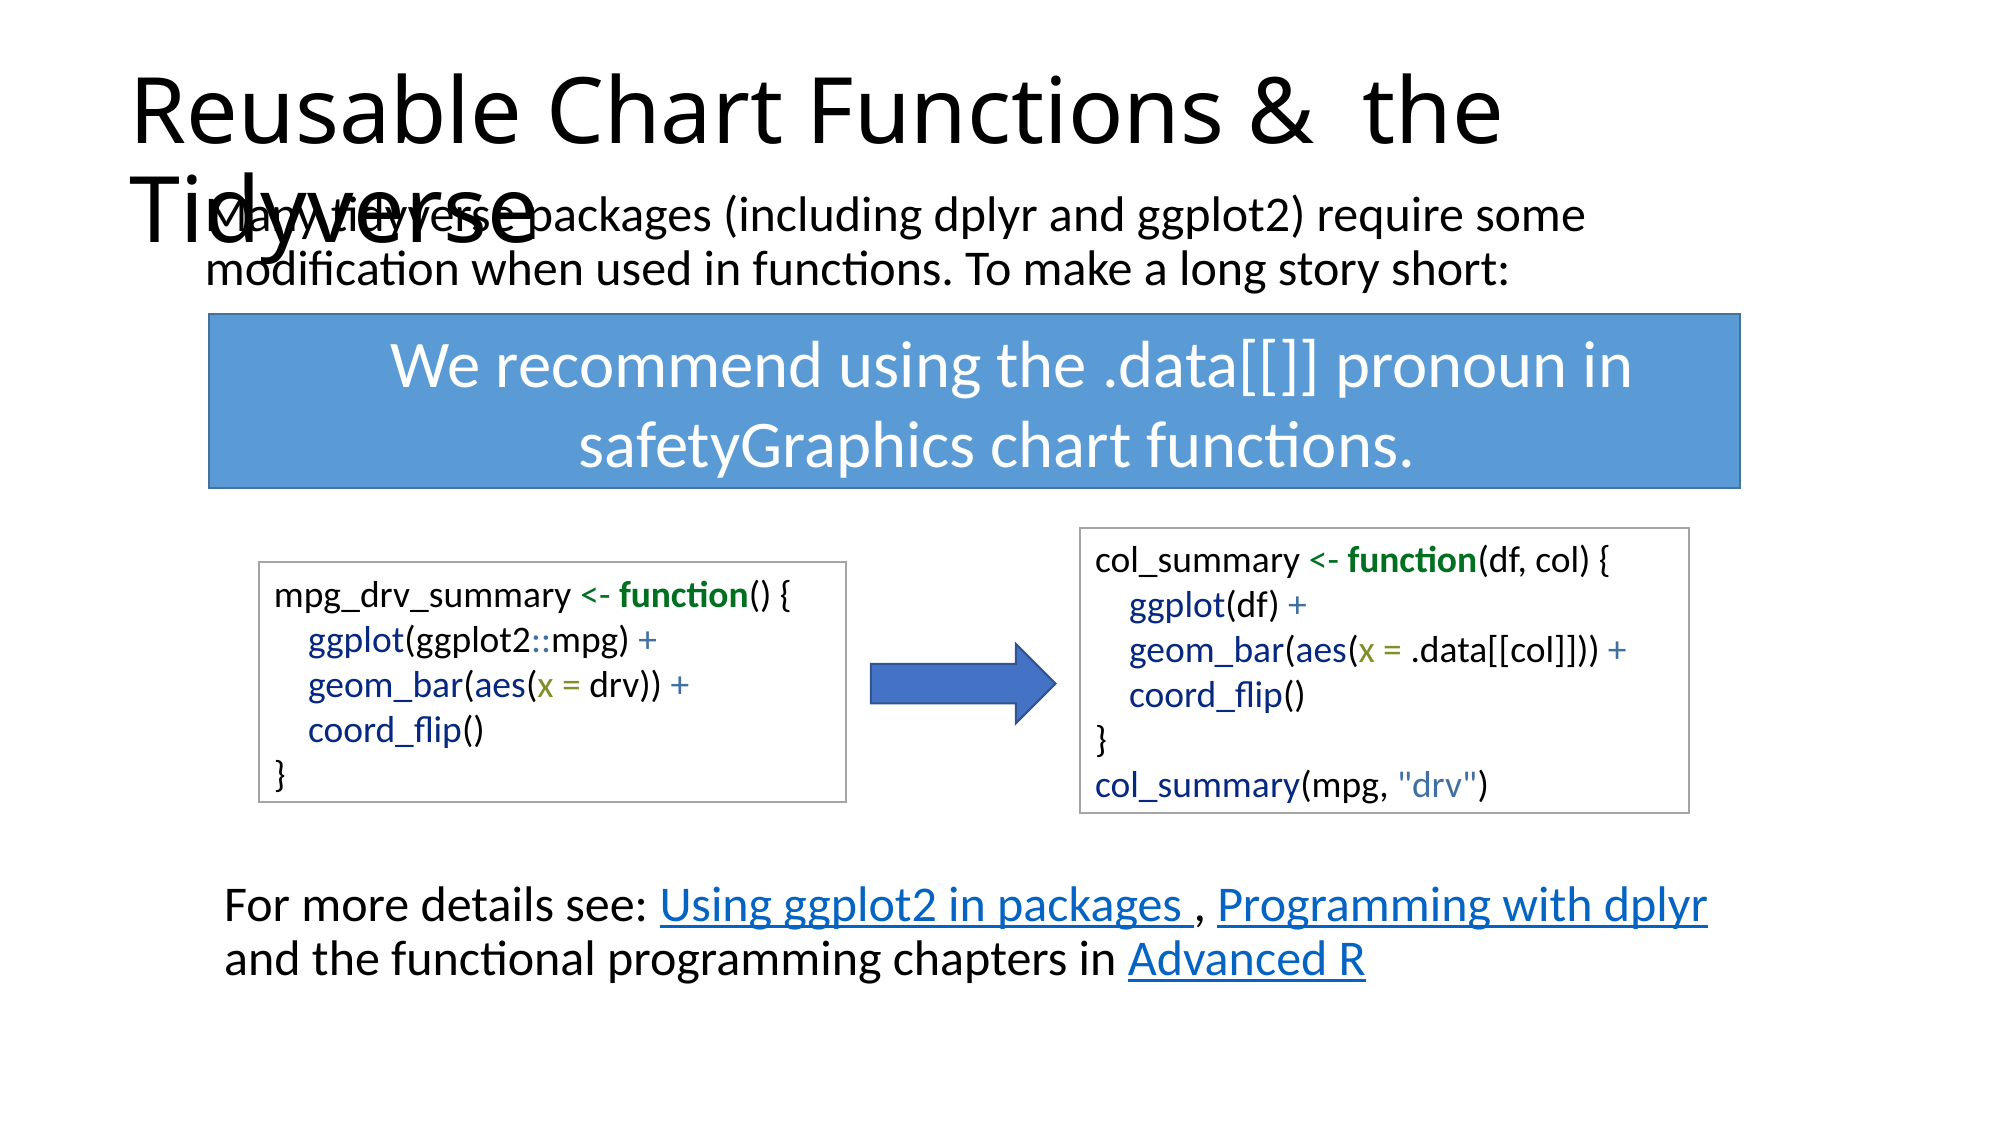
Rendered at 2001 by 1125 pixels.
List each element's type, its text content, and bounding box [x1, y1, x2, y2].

text_box col_summary <- function(df, col) { ggplot(df) + geom_bar(aes(x = .data[[col]])) + coord_flip() } col_summary(mpg, "drv") [1079, 527, 1690, 814]
text_box mpg_drv_summary <- function() { ggplot(ggplot2::mpg) + geom_bar(aes(x = drv)) + coord_flip() } [258, 561, 847, 803]
text_box Reusable Chart Functions & the Tidyverse [115, 57, 1946, 196]
text_box Many tidyverse packages (including dplyr and ggplot2) require some modification when used in functions. To make a long story short: [115, 180, 1840, 319]
text_box We recommend using the .data[[]] pronoun in safetyGraphics chart functions. [208, 313, 1741, 489]
text_box For more details see: Using ggplot2 in packages , Programming with dplyr and the functional programming chapters in Advanced R [209, 871, 1740, 1010]
text_box [869, 641, 1057, 726]
